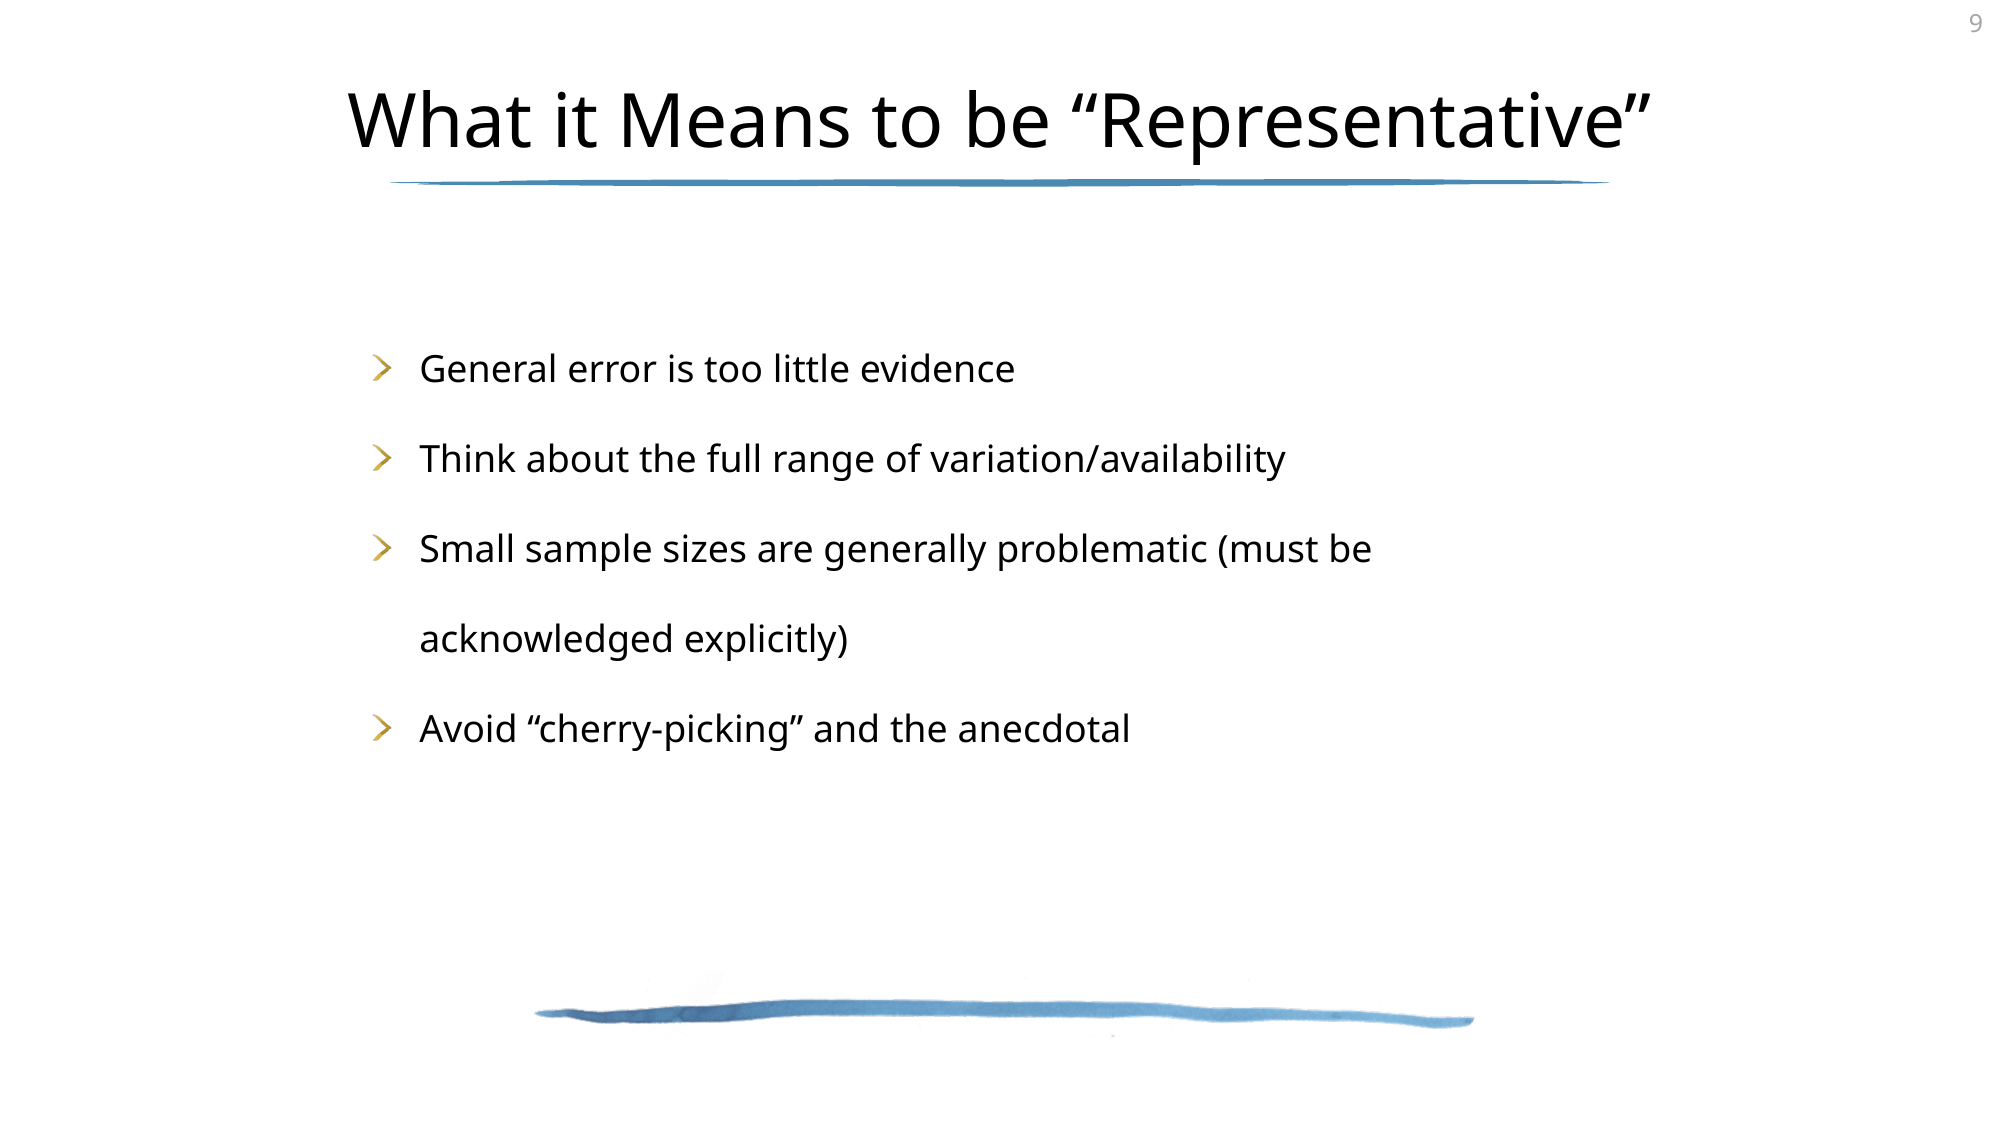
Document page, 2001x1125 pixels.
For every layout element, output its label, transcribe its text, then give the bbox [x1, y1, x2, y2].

picture [372, 534, 392, 561]
picture [516, 971, 1484, 1039]
picture [372, 714, 392, 741]
picture [372, 444, 392, 471]
text_box General error is too little evidence Think about the full range of variation/availability Small sample sizes are generally problematic (must be acknowledged explicitly) Avoid “cherry-picking” and the anecdotal [357, 242, 1643, 803]
title What it Means to be “Representative” [137, 59, 1863, 187]
picture [372, 354, 392, 381]
